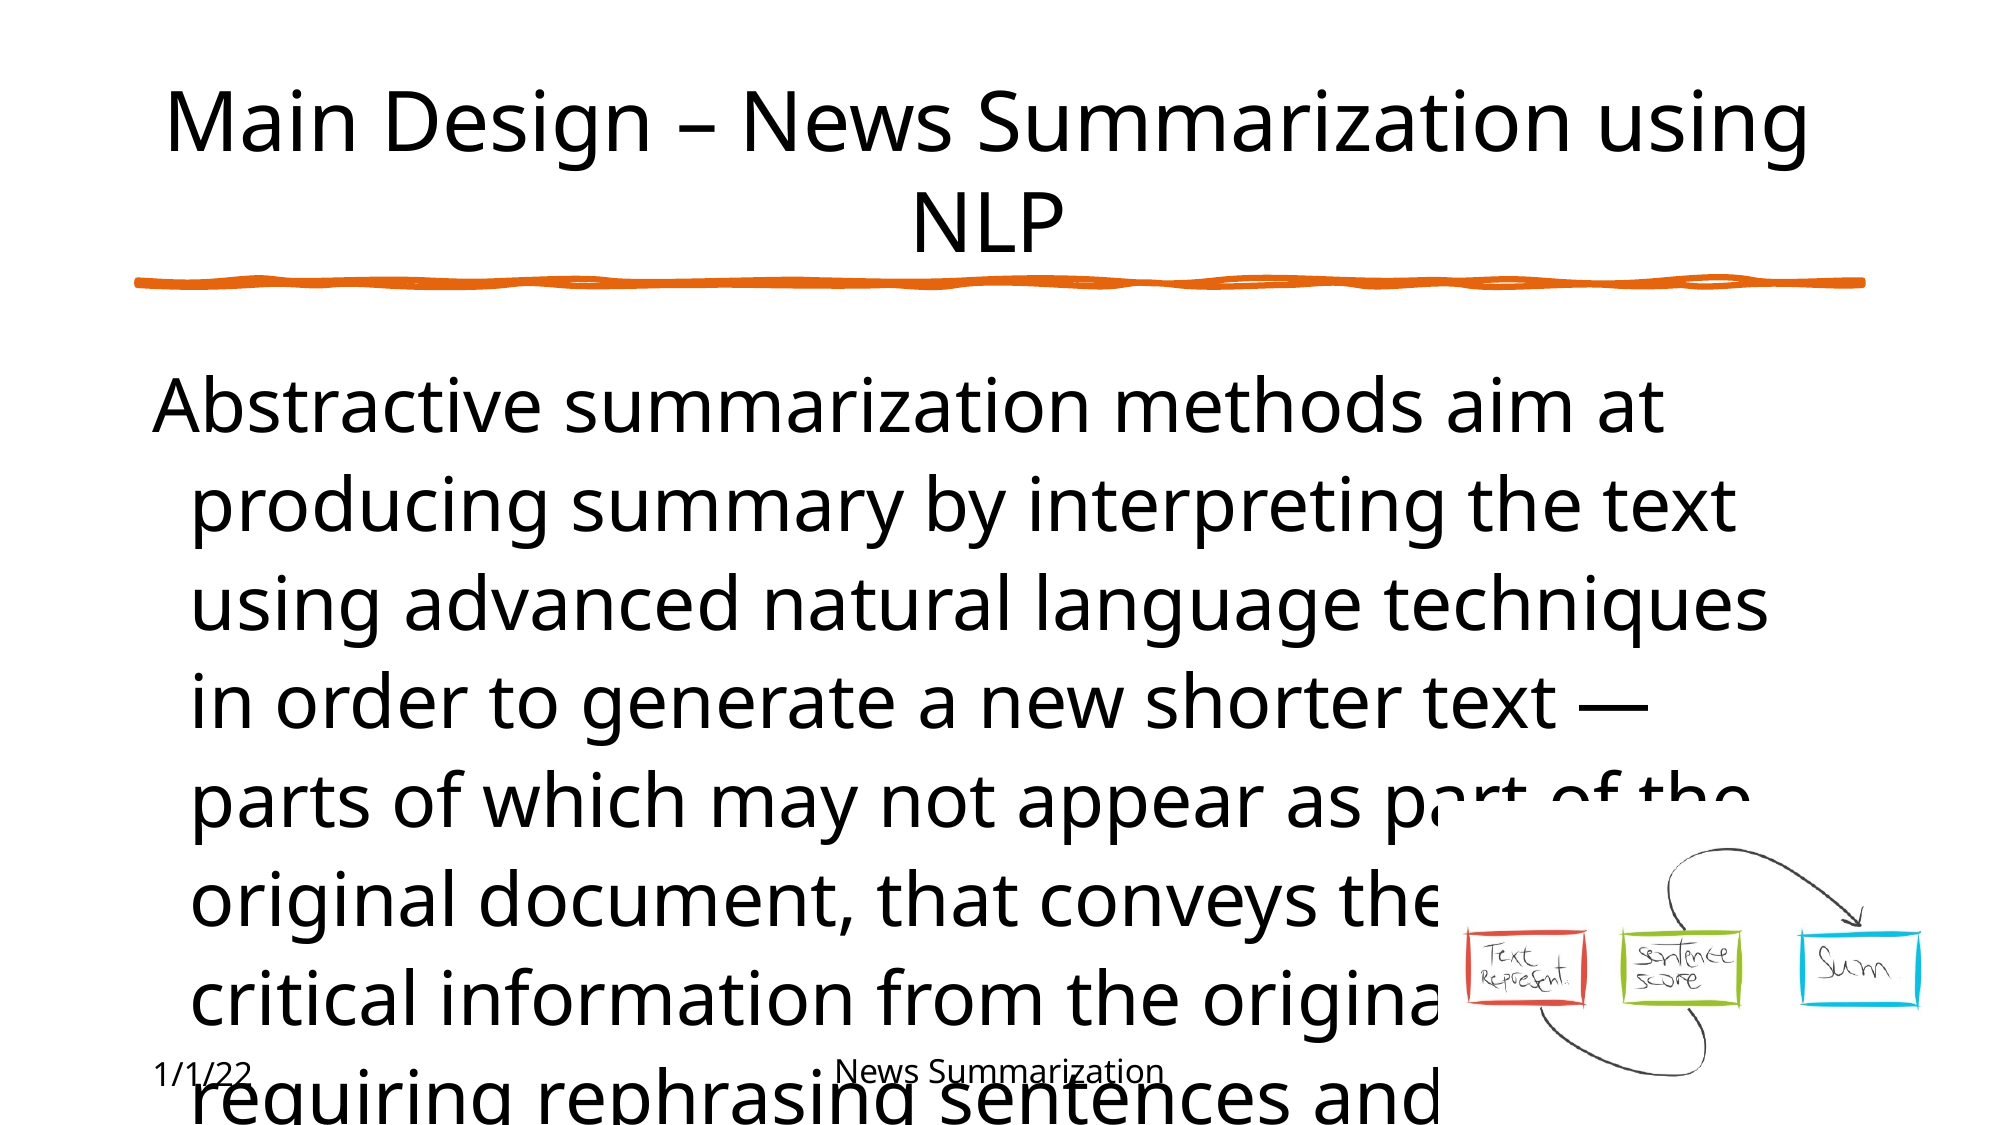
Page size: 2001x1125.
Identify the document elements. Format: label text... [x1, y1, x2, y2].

picture [1438, 801, 2000, 1125]
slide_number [137, 1042, 588, 1103]
slide_number 12 [1412, 1042, 1438, 1103]
title Main Design – News Summarization using NLP [126, 59, 1851, 278]
footer News Summarization [662, 1042, 1338, 1103]
list Abstractive summarization methods aim at producing summary by interpreting the text using advanced natural language techniques in order to generate a new shorter text — parts of which may not appear as part of the original document, that conveys the most critical information from the original text, requiring rephrasing sentences and incorporating information from full text to generate summaries such as a human-written abstract usually does. In fact, an acceptable abstractive summary covers core information in the input and is linguistically fluent. [137, 340, 1863, 1014]
